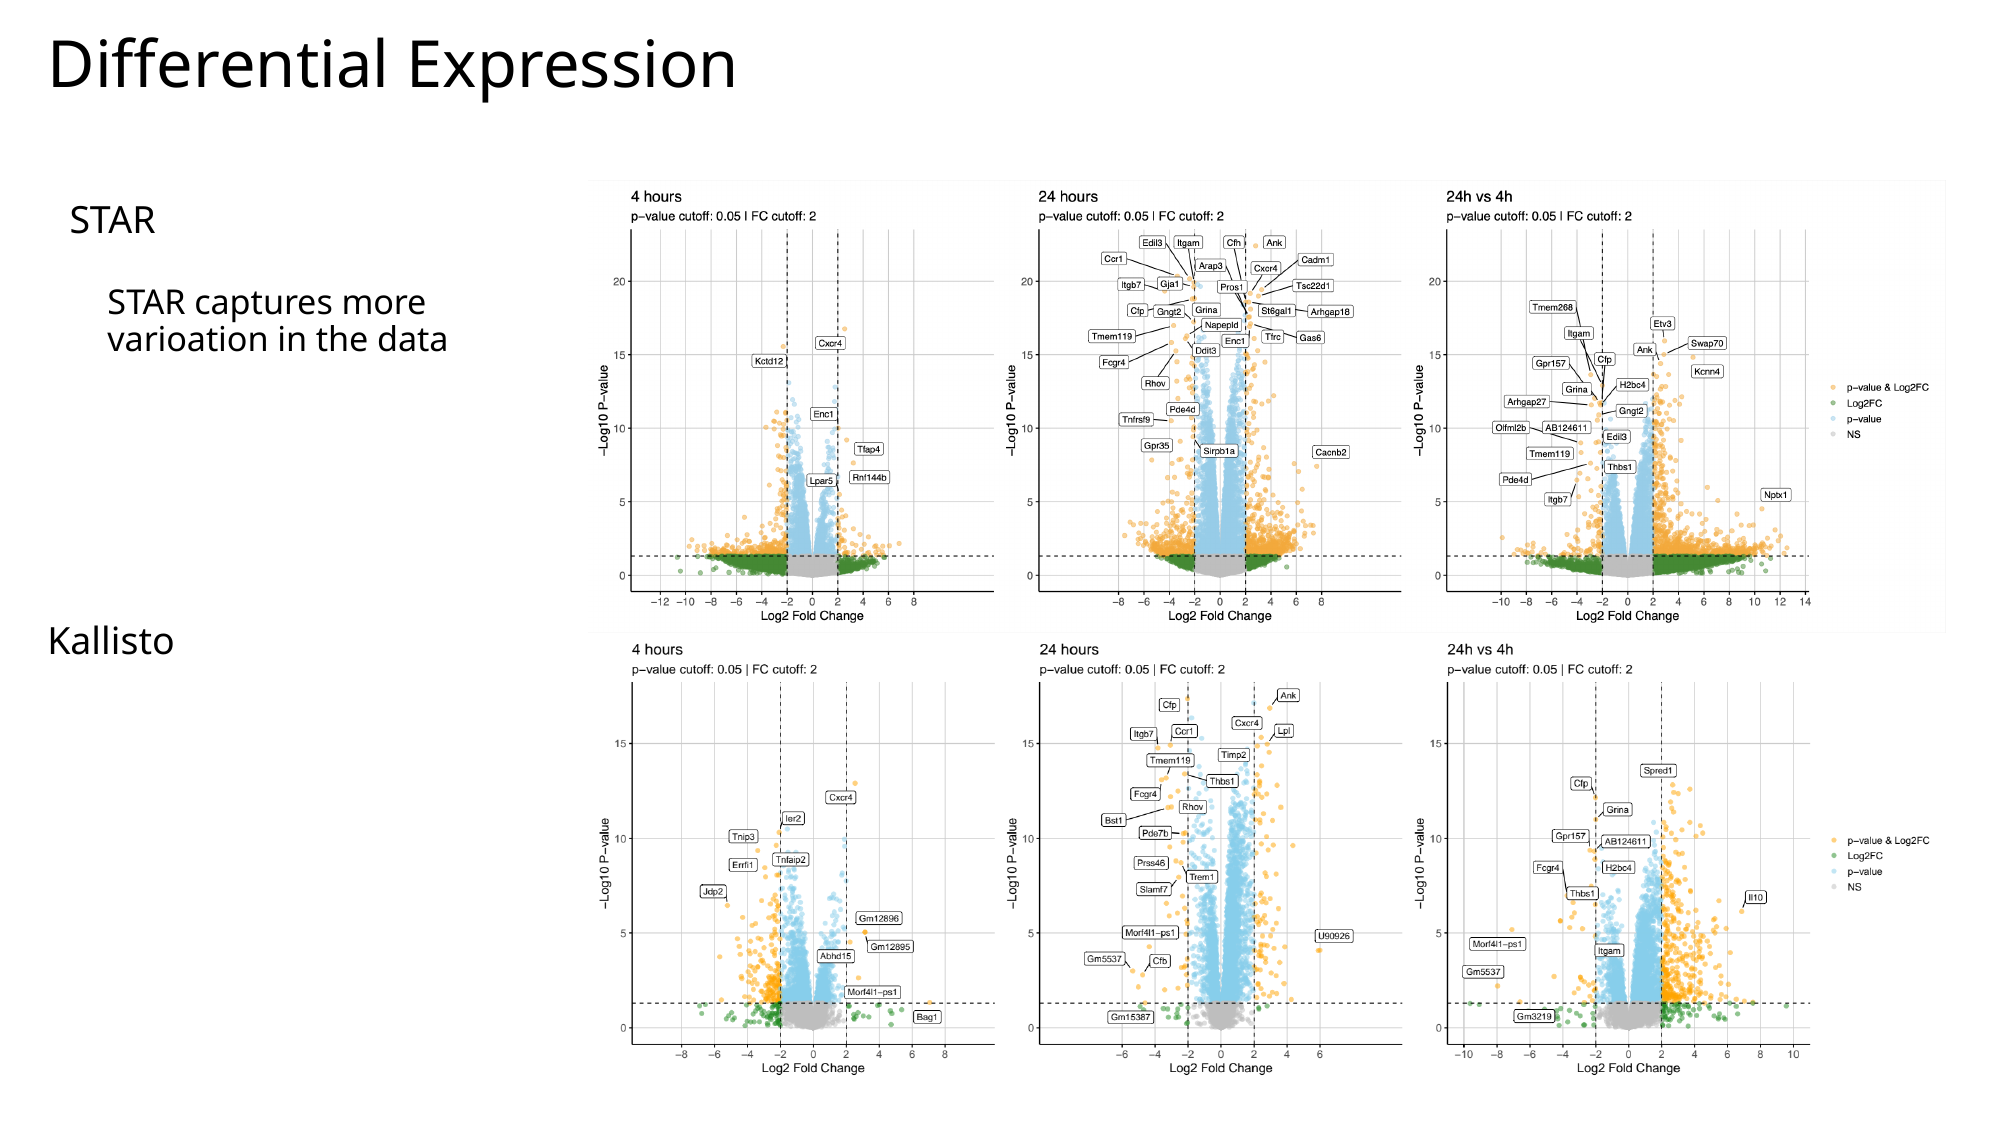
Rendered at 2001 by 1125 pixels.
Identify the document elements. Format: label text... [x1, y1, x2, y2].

picture [587, 179, 1946, 1085]
title Differential Expression [32, 23, 1187, 110]
text_box STAR [54, 172, 441, 271]
text_box Kallisto [32, 593, 418, 692]
text_box STAR captures more varioation in the data [92, 272, 479, 371]
